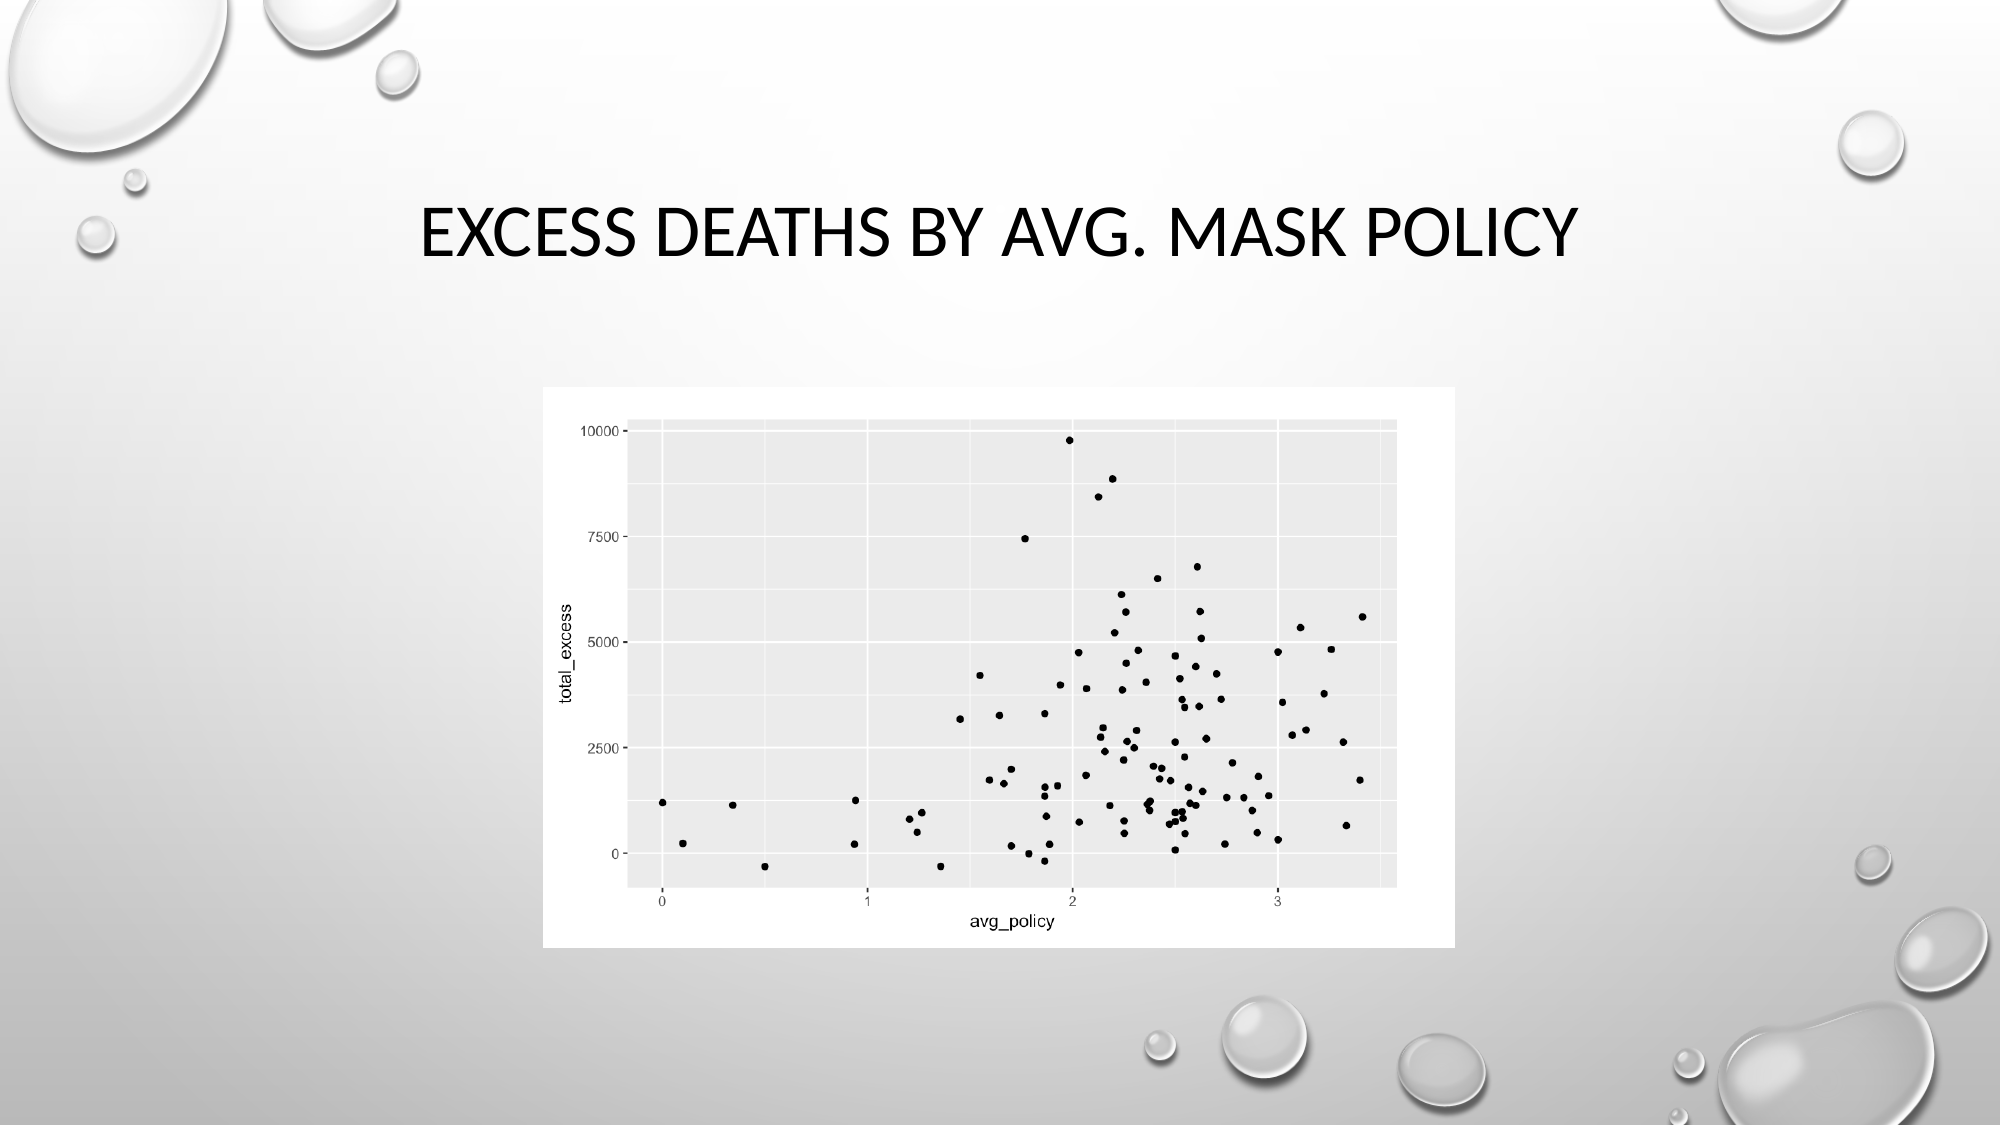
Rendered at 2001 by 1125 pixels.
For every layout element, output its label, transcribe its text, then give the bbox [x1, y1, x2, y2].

title Excess Deaths by Avg. Mask Policy [149, 101, 1851, 364]
picture [0, 0, 2000, 1125]
